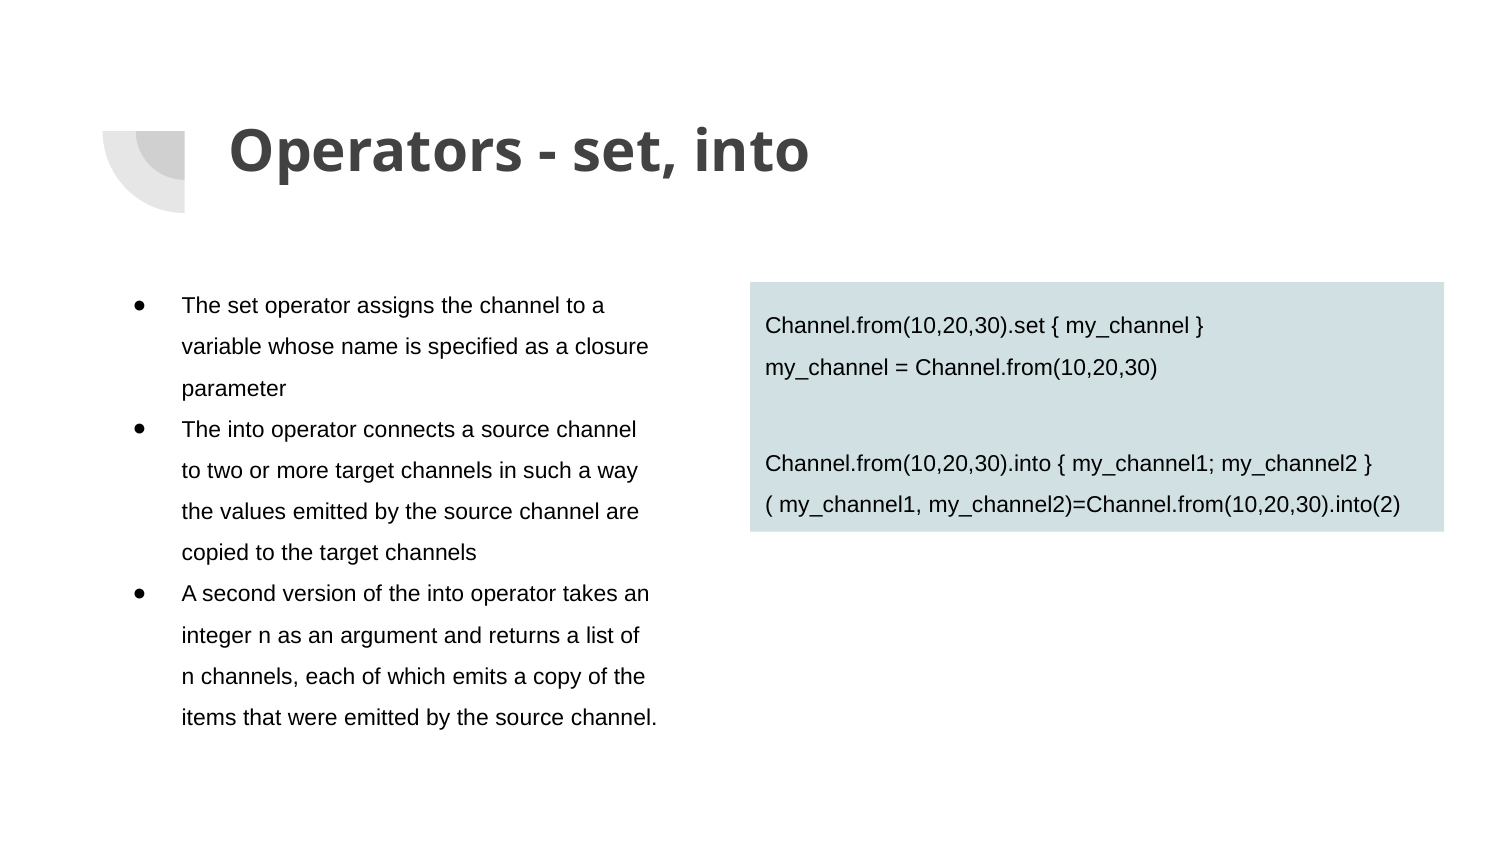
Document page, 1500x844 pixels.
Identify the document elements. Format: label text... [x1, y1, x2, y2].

text_box Channel.from(10,20,30).set { my_channel } my_channel = Channel.from(10,20,30) Channel.from(10,20,30).into { my_channel1; my_channel2 } ( my_channel1, my_channel2)=Channel.from(10,20,30).into(2) [750, 282, 1445, 532]
text_box The set operator assigns the channel to a variable whose name is specified as a closure parameter The into operator connects a source channel to two or more target channels in such a way the values emitted by the source channel are copied to the target channels A second version of the into operator takes an integer n as an argument and returns a list of n channels, each of which emits a copy of the items that were emitted by the source channel. [91, 262, 675, 745]
title Operators - set, into [213, 98, 1368, 263]
